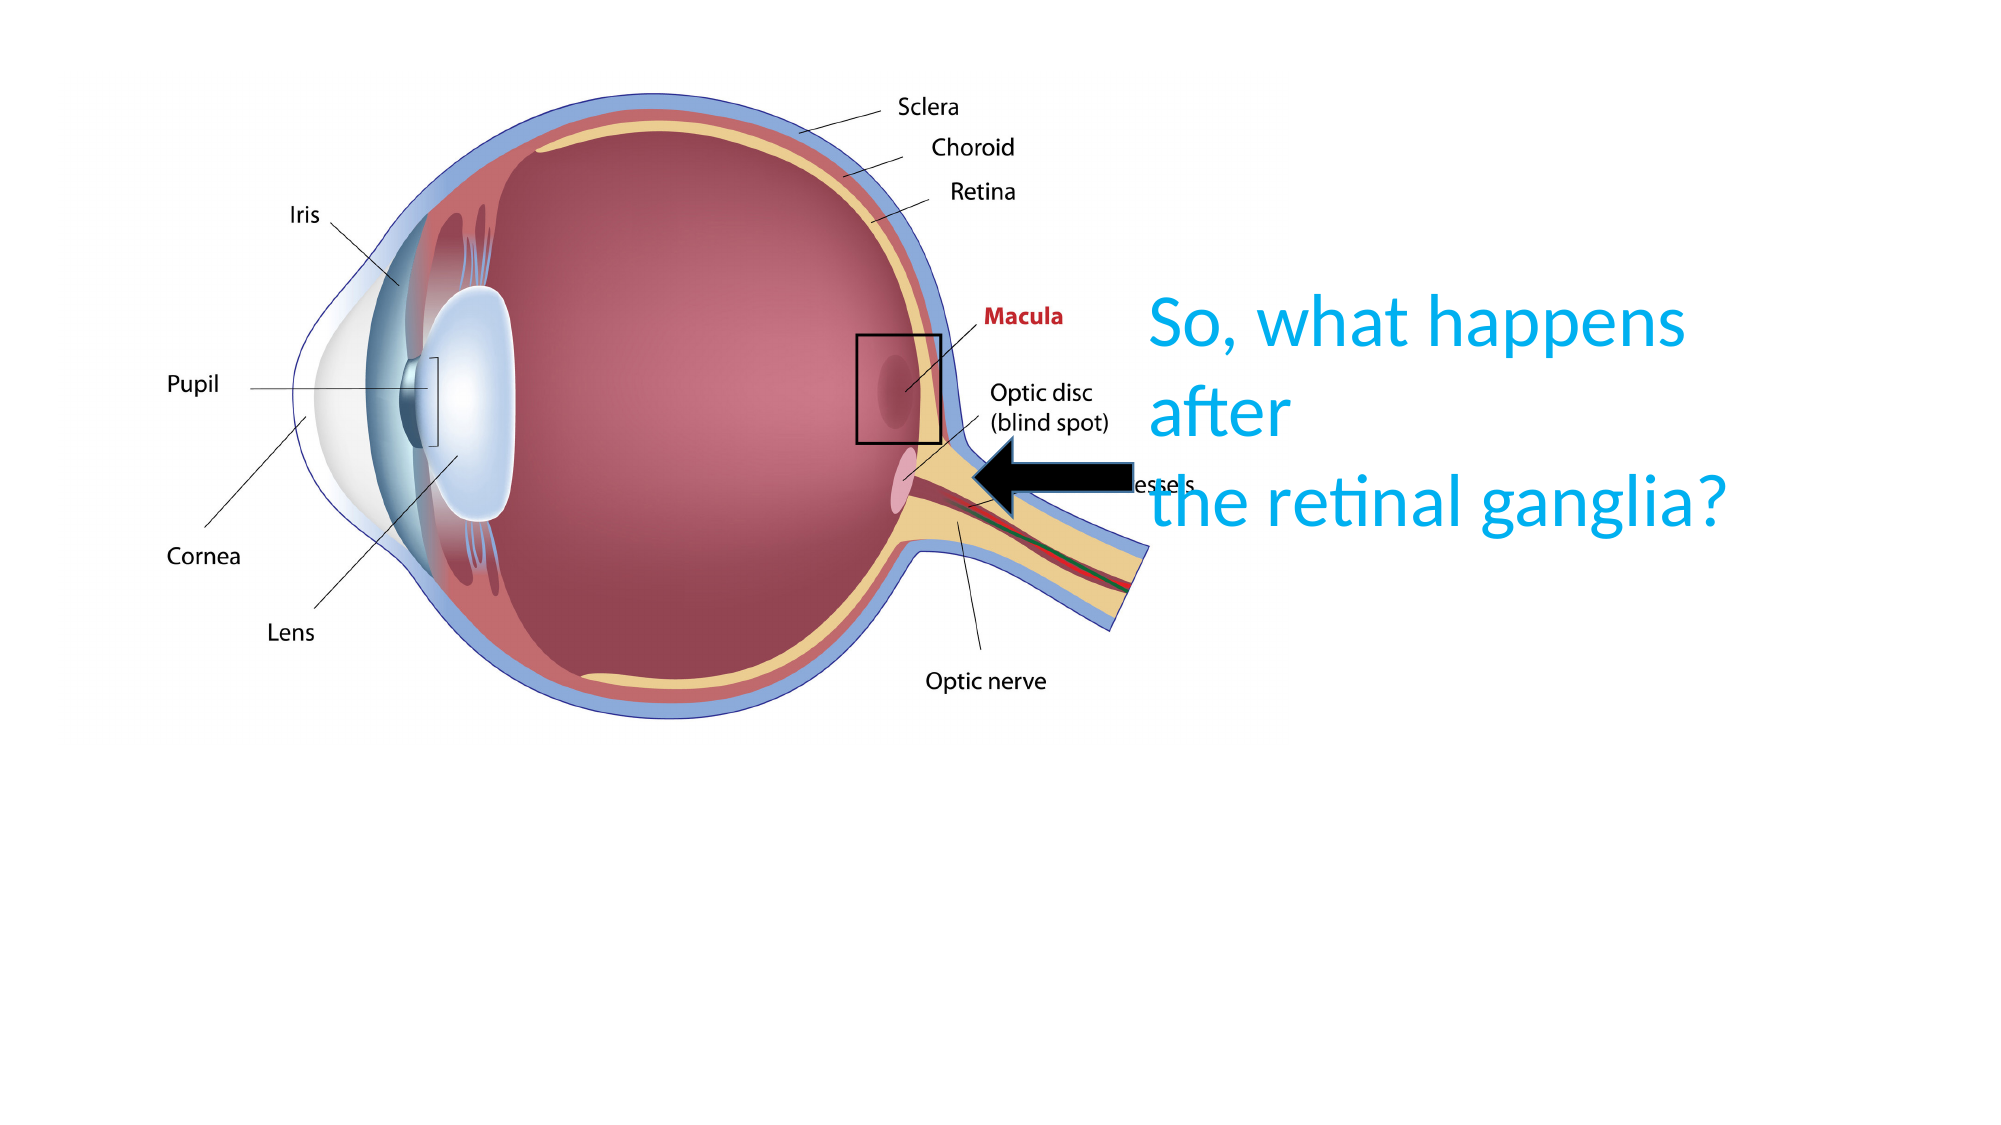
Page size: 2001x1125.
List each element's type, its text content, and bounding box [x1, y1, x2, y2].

text_box So, what happens after the retinal ganglia? [1289, 264, 1964, 549]
picture [58, 71, 1289, 745]
